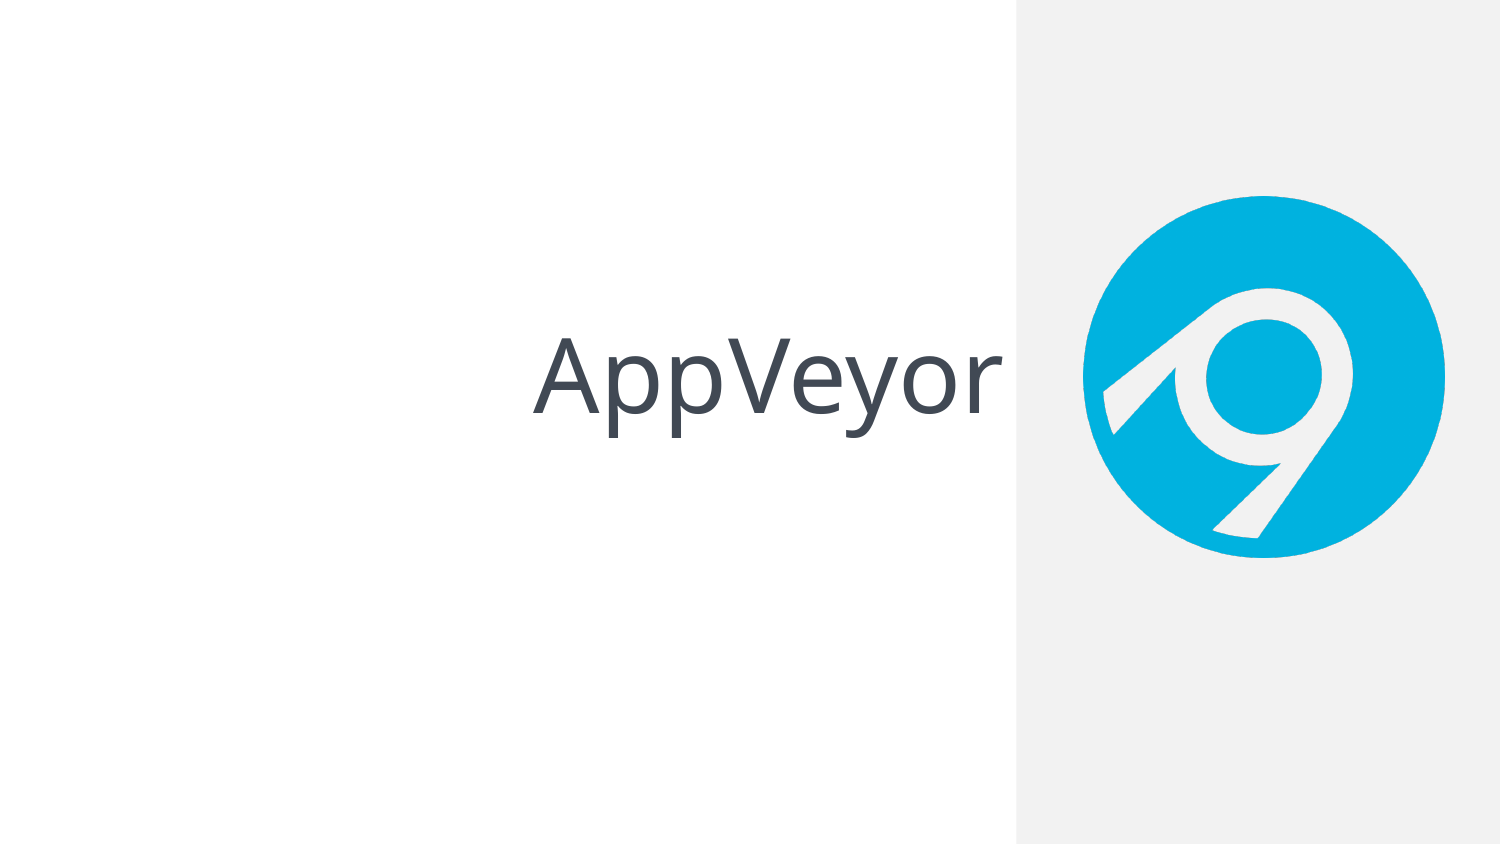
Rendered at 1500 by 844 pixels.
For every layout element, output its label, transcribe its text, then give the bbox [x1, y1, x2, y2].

picture [1104, 289, 1352, 538]
title AppVeyor [0, 146, 1020, 443]
picture [1285, 398, 1445, 558]
picture [1082, 196, 1246, 371]
picture [1082, 382, 1242, 558]
picture [1282, 196, 1445, 355]
